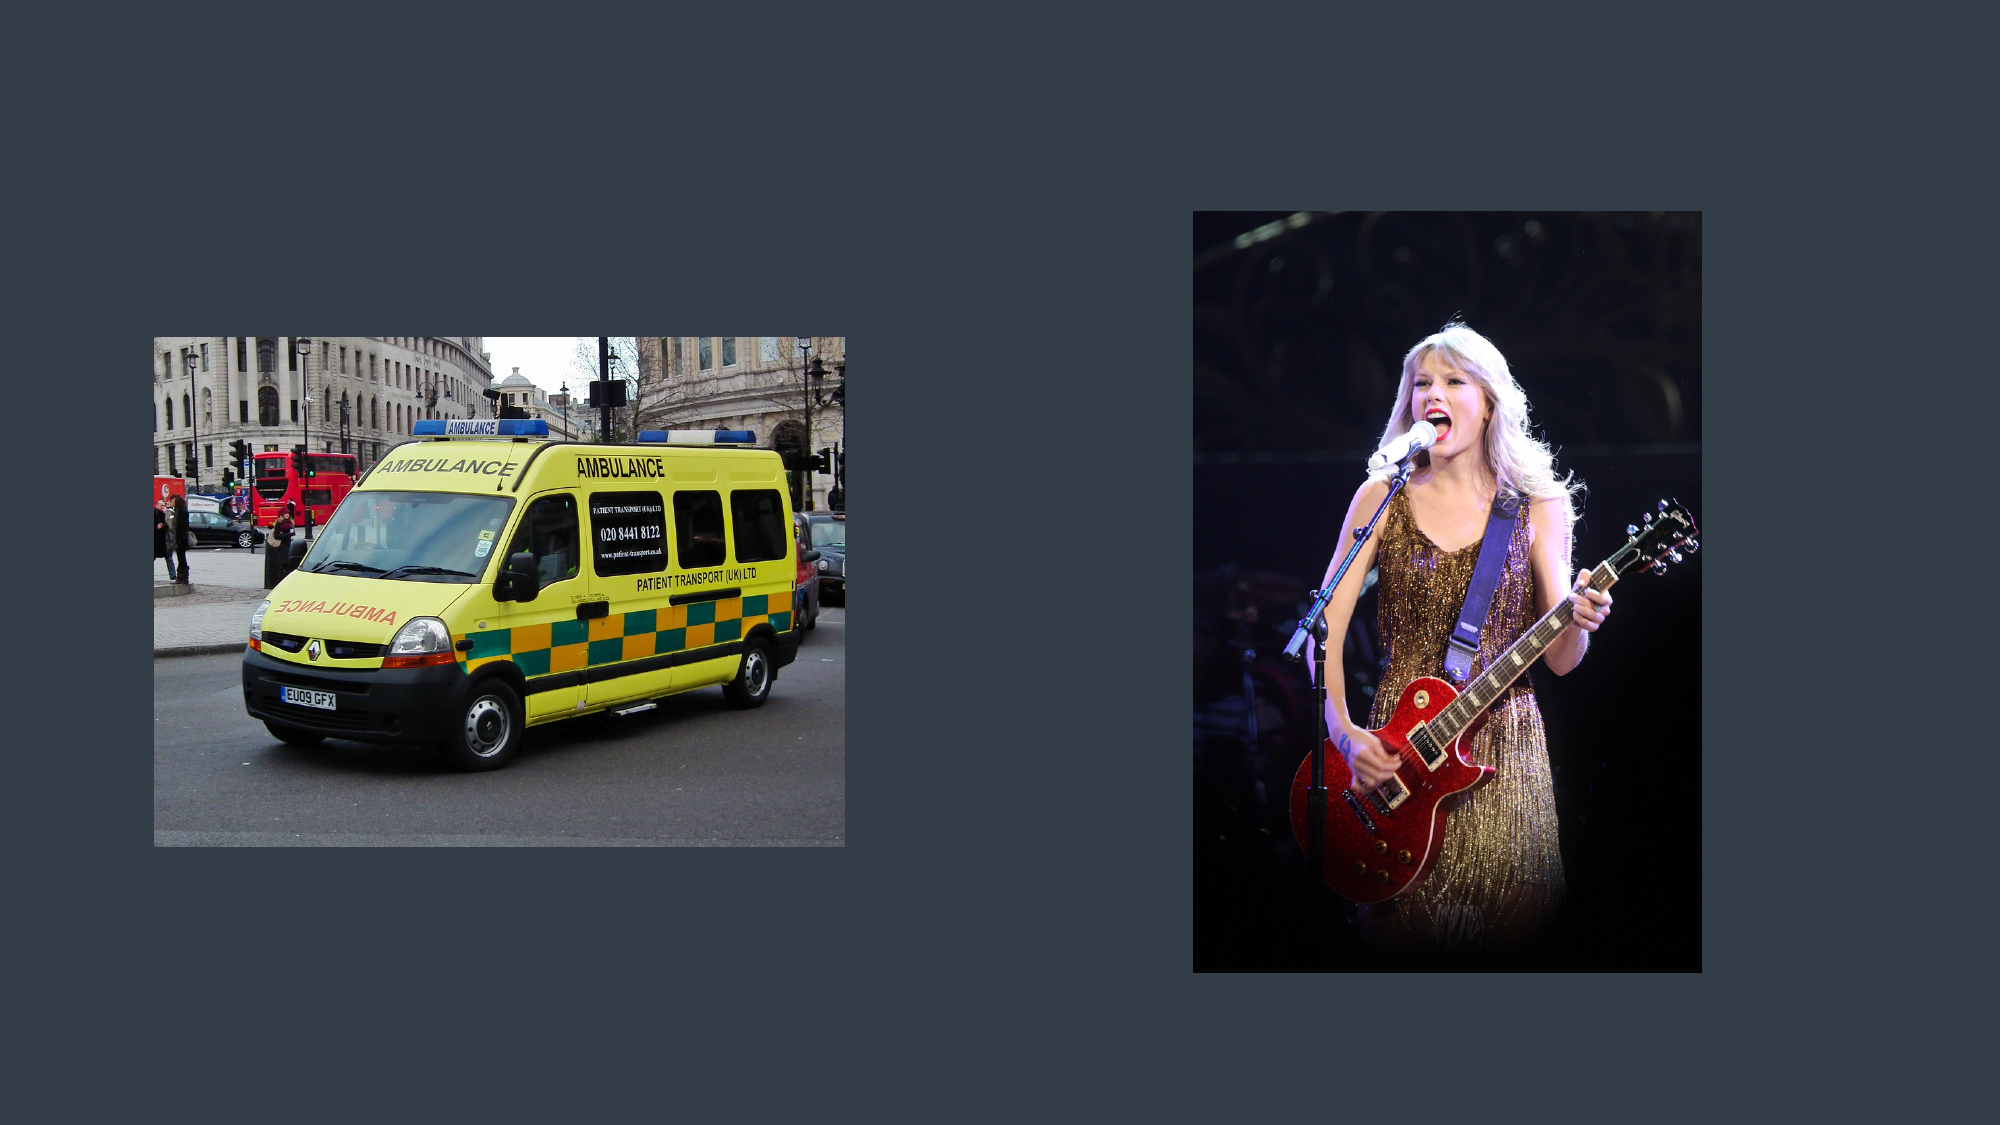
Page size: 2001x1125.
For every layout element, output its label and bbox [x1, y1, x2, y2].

picture [1193, 211, 1702, 973]
picture [154, 337, 845, 847]
